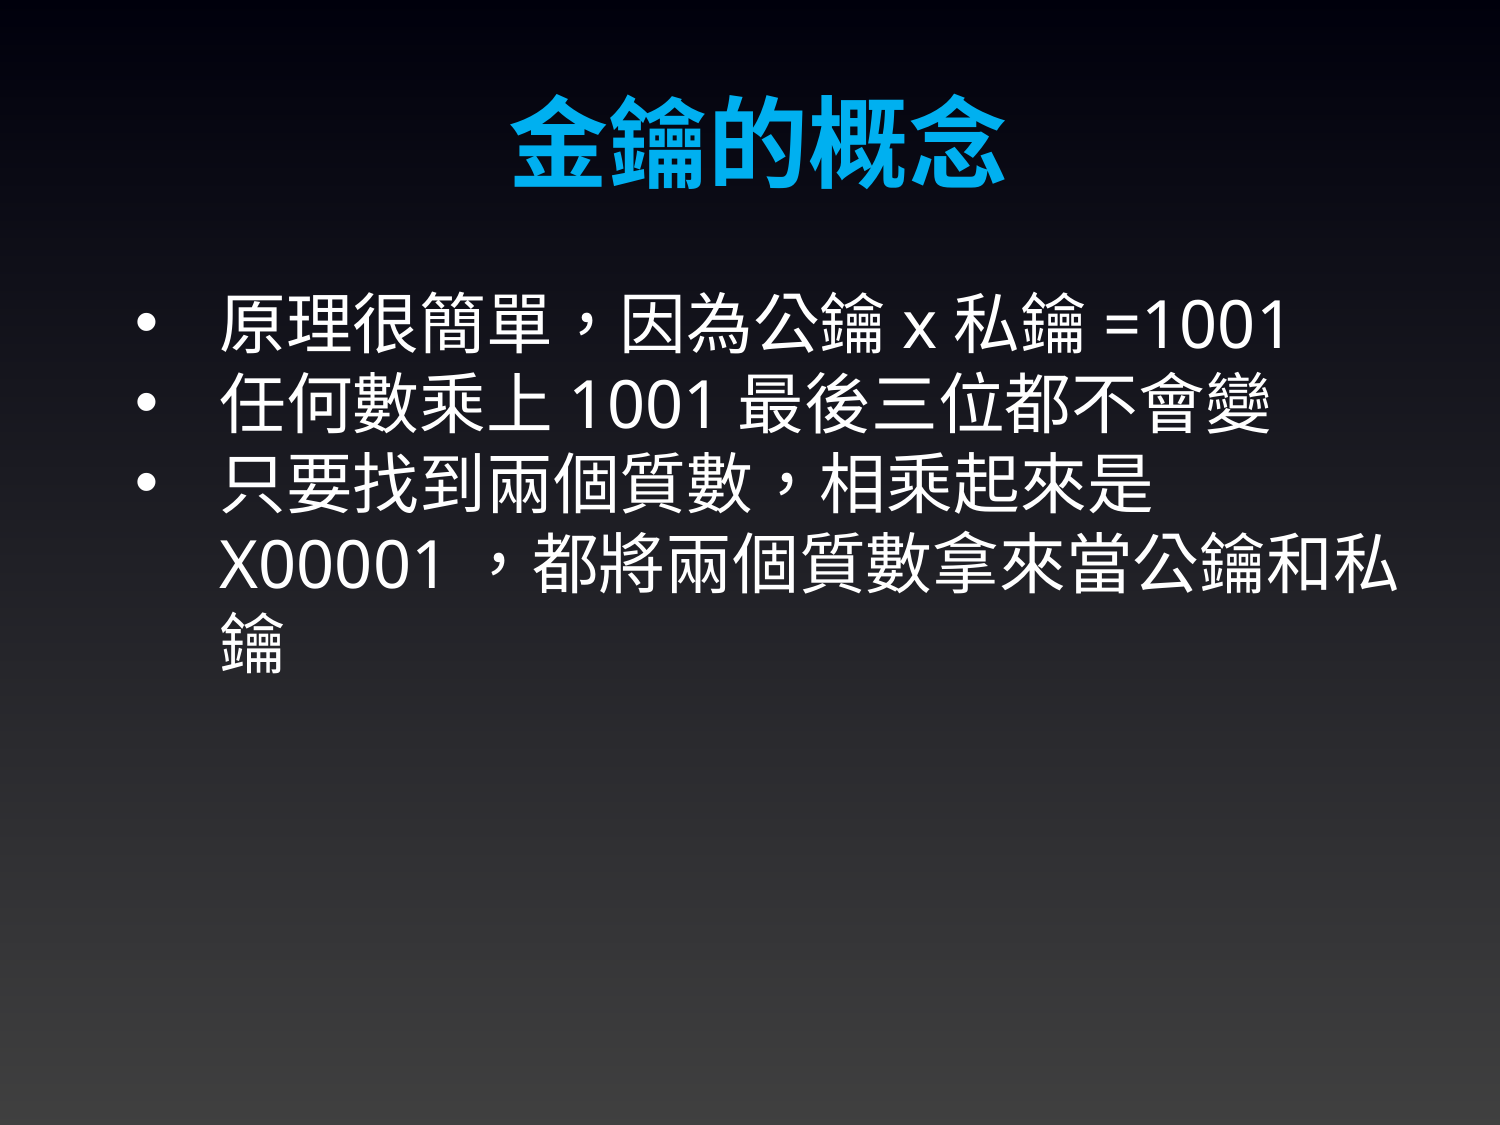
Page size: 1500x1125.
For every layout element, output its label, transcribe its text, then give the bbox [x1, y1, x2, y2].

text_box 金鑰的概念 [493, 53, 1119, 216]
text_box 原理很簡單，因為公鑰x私鑰=1001 任何數乘上1001最後三位都不會變 只要找到兩個質數，相乘起來是X00001，都將兩個質數拿來當公鑰和私鑰 [120, 274, 1446, 689]
